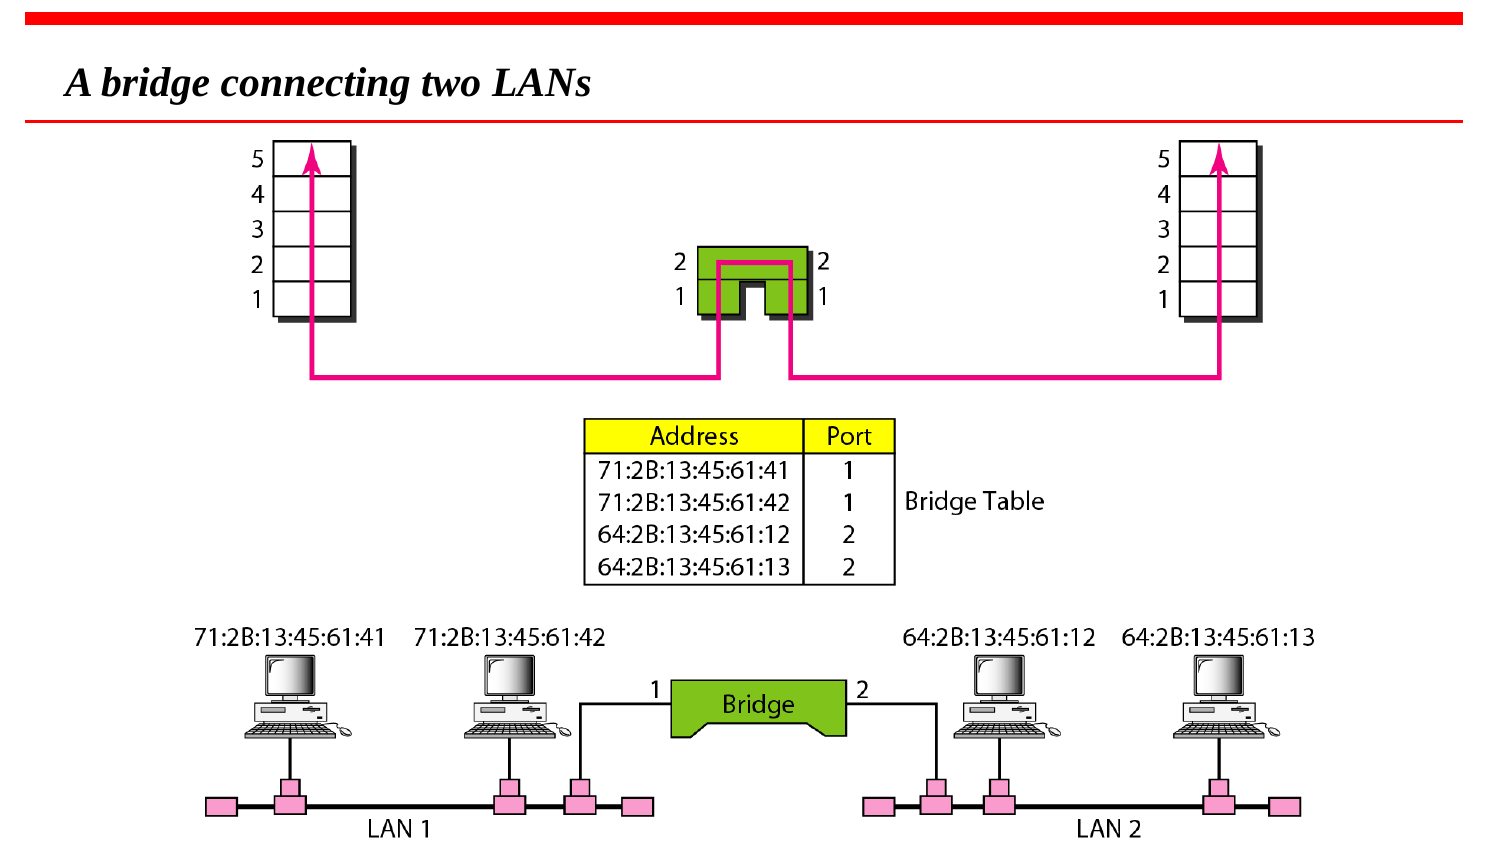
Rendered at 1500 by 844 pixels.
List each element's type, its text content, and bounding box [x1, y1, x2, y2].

picture [193, 140, 1317, 844]
text_box A bridge connecting two LANs [50, 46, 875, 104]
